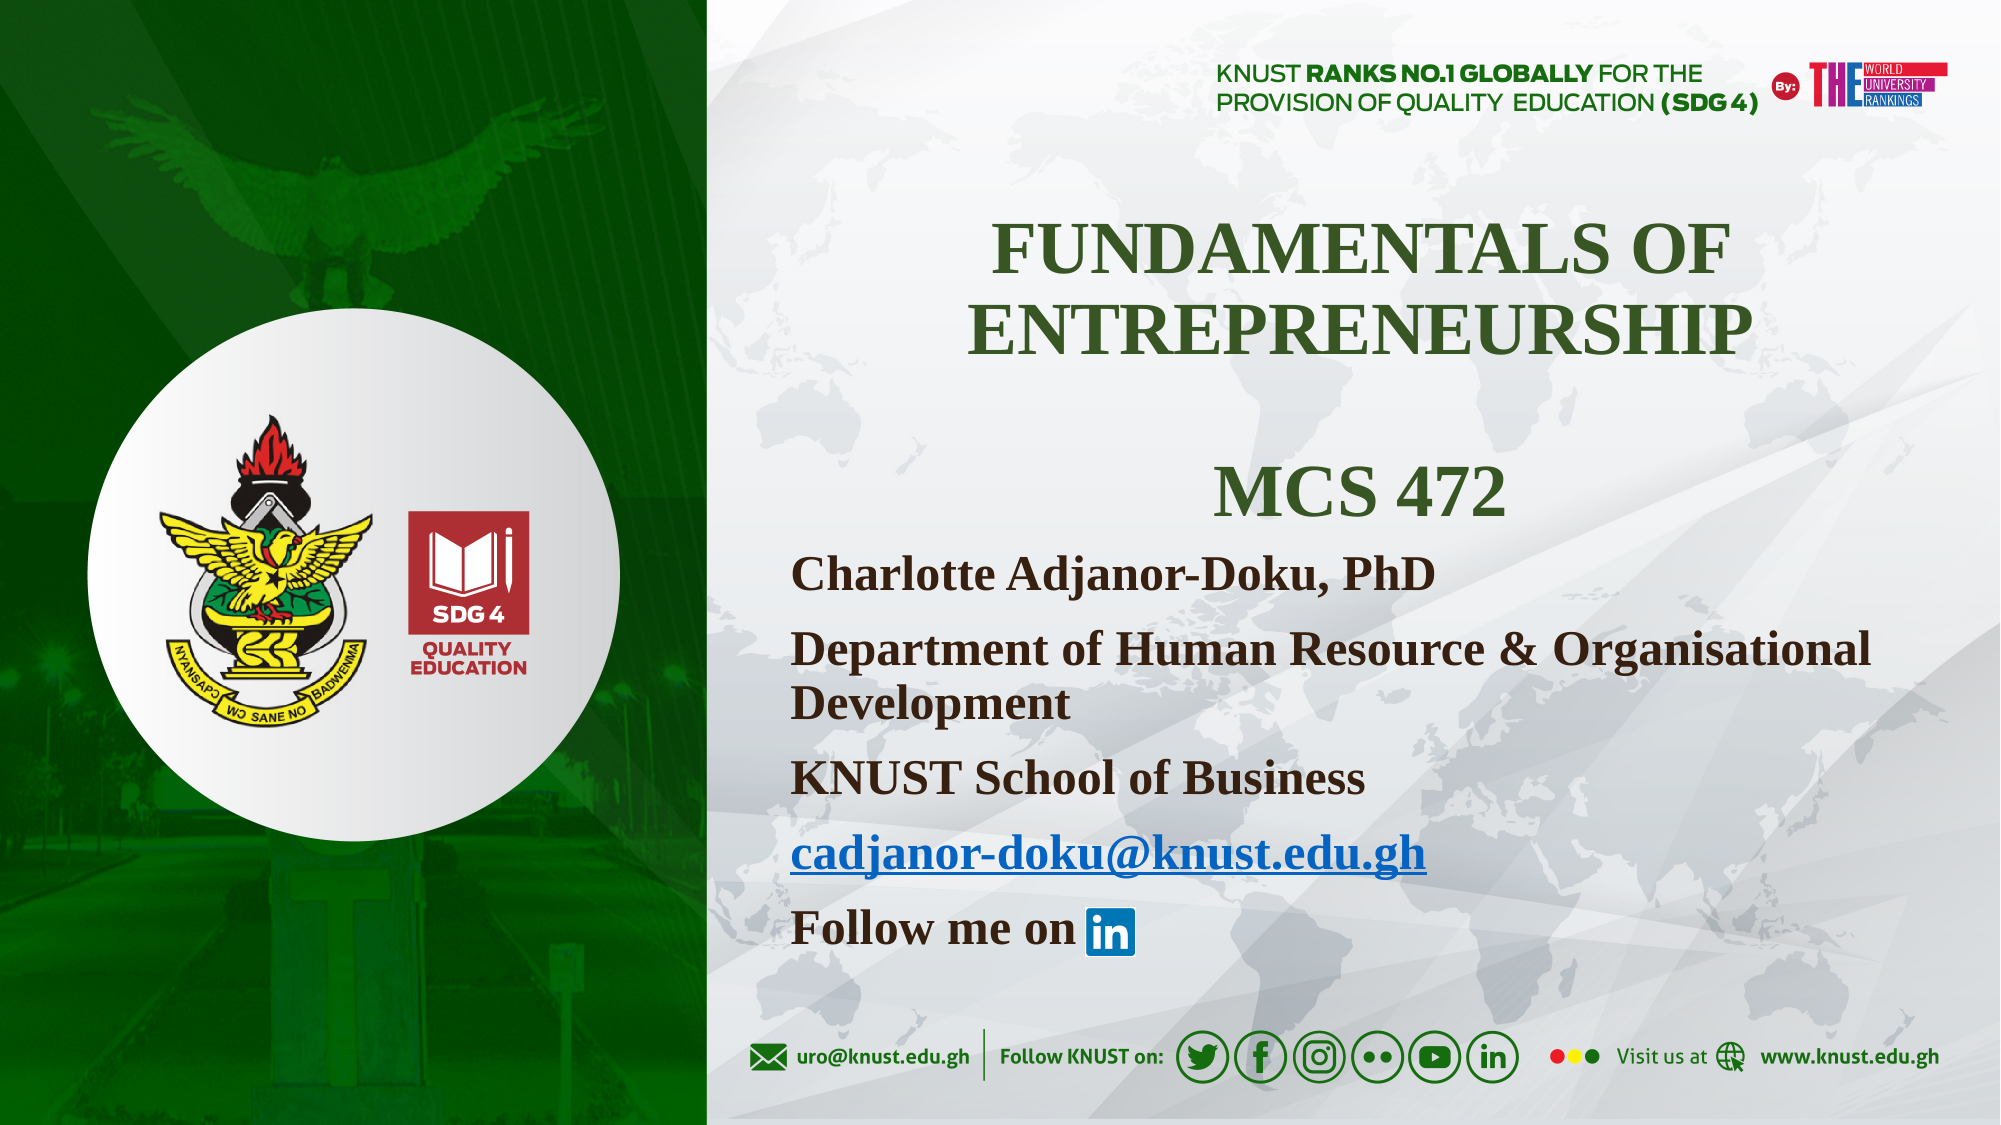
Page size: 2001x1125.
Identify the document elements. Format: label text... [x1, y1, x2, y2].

picture [0, 0, 2001, 1125]
list Charlotte Adjanor-Doku, PhD Department of Human Resource & Organisational Development KNUST School of Business cadjanor-doku@knust.edu.gh Follow me on [775, 540, 1889, 671]
title FUNDAMENTALS OF ENTREPRENEURSHIP MCS 472 [804, 50, 1918, 541]
